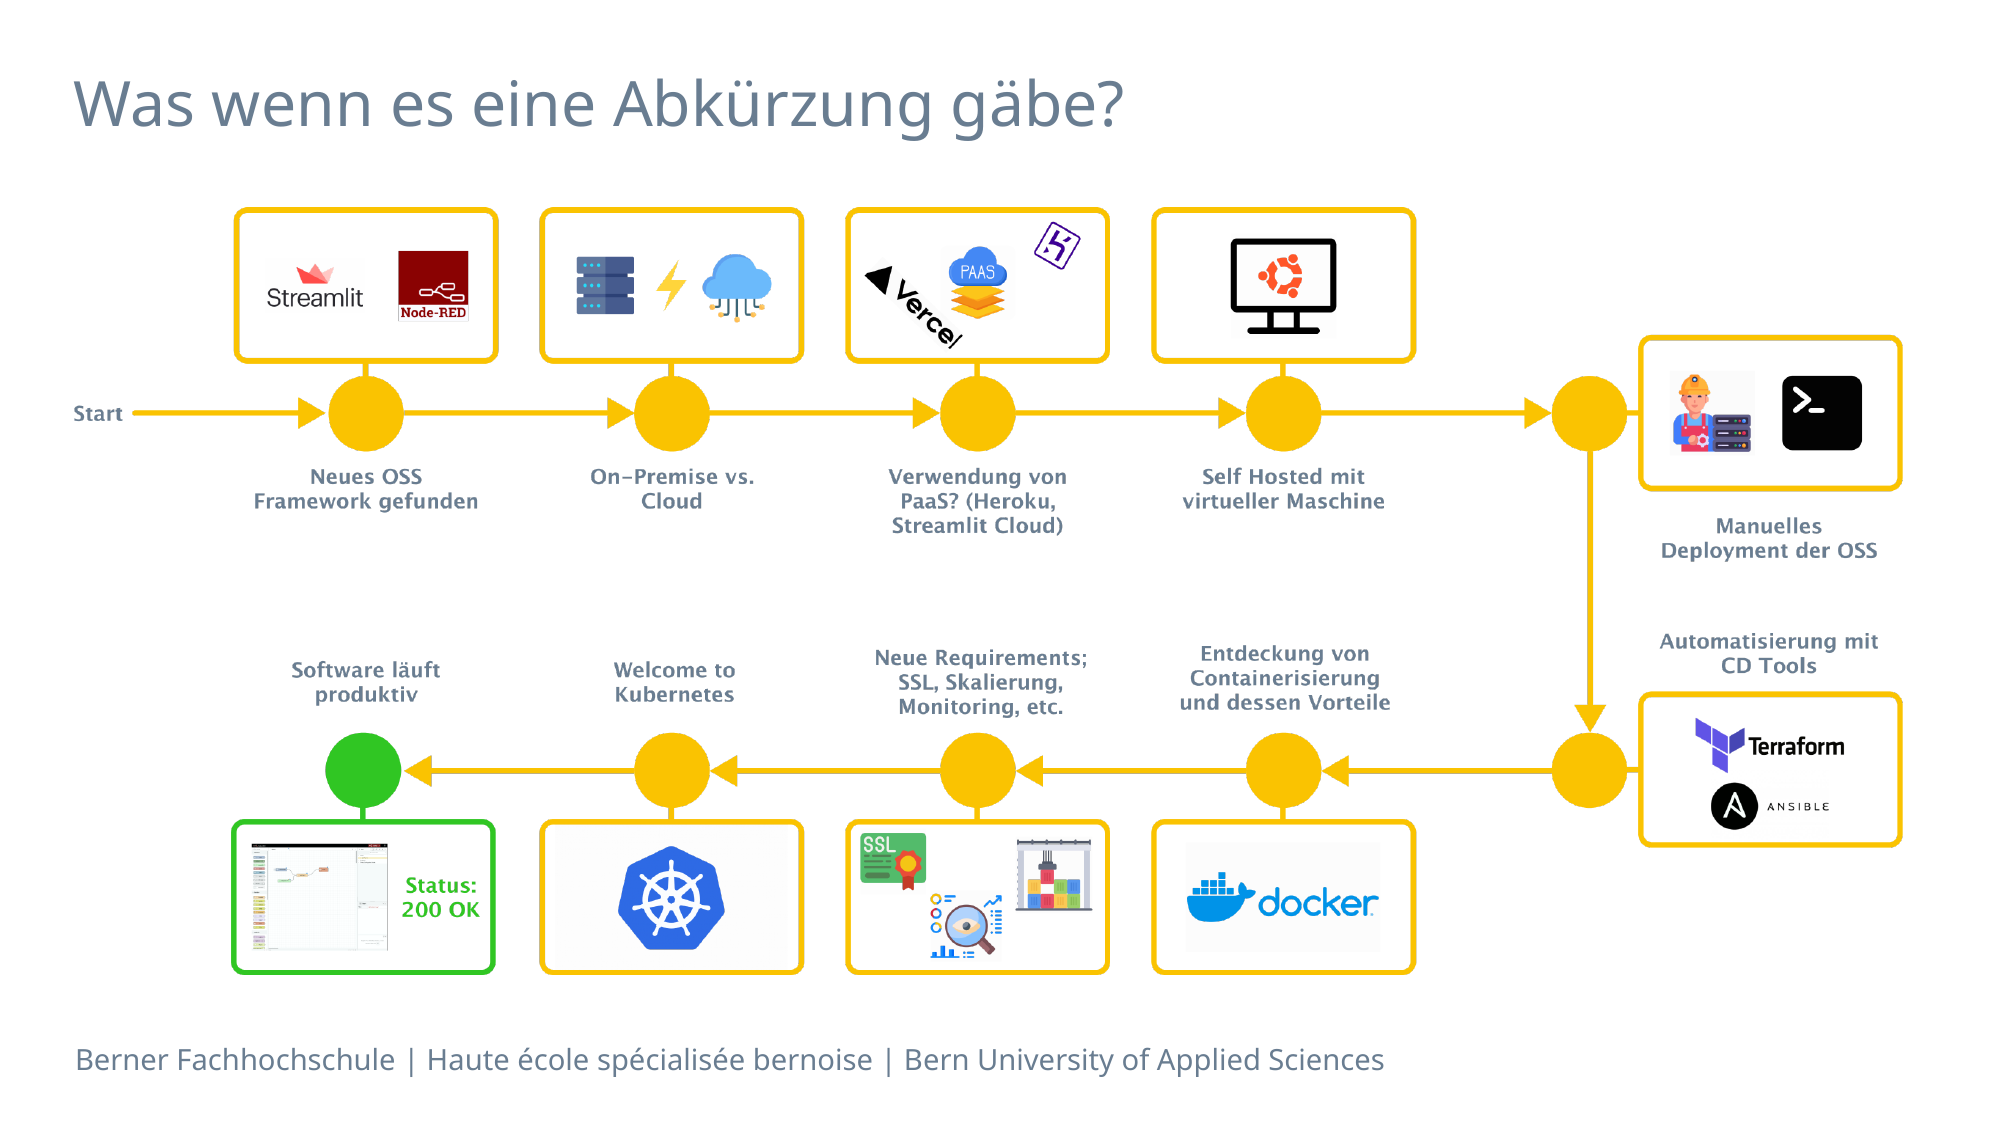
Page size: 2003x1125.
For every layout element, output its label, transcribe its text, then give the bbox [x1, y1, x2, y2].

picture [73, 206, 1903, 976]
title Was wenn es eine Abkürzung gäbe? [73, 64, 1929, 149]
